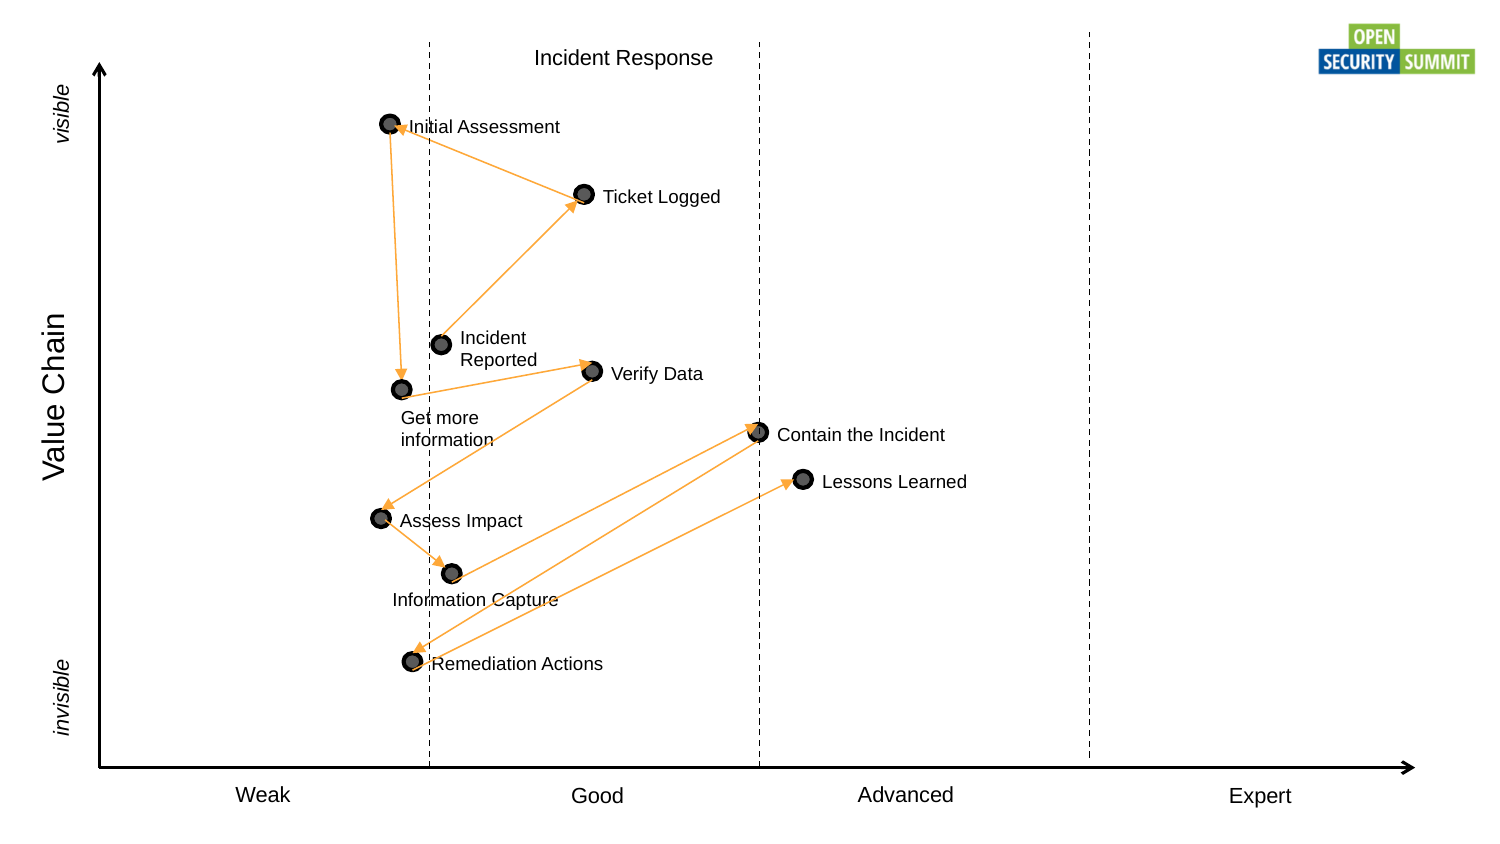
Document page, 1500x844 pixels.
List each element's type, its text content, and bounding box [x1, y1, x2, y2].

text_box Advanced [797, 776, 1015, 815]
text_box Weak [189, 776, 337, 815]
picture [1298, 12, 1494, 94]
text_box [25, 31, 1416, 768]
text_box Good [524, 776, 671, 815]
text_box Expert [1128, 776, 1392, 816]
